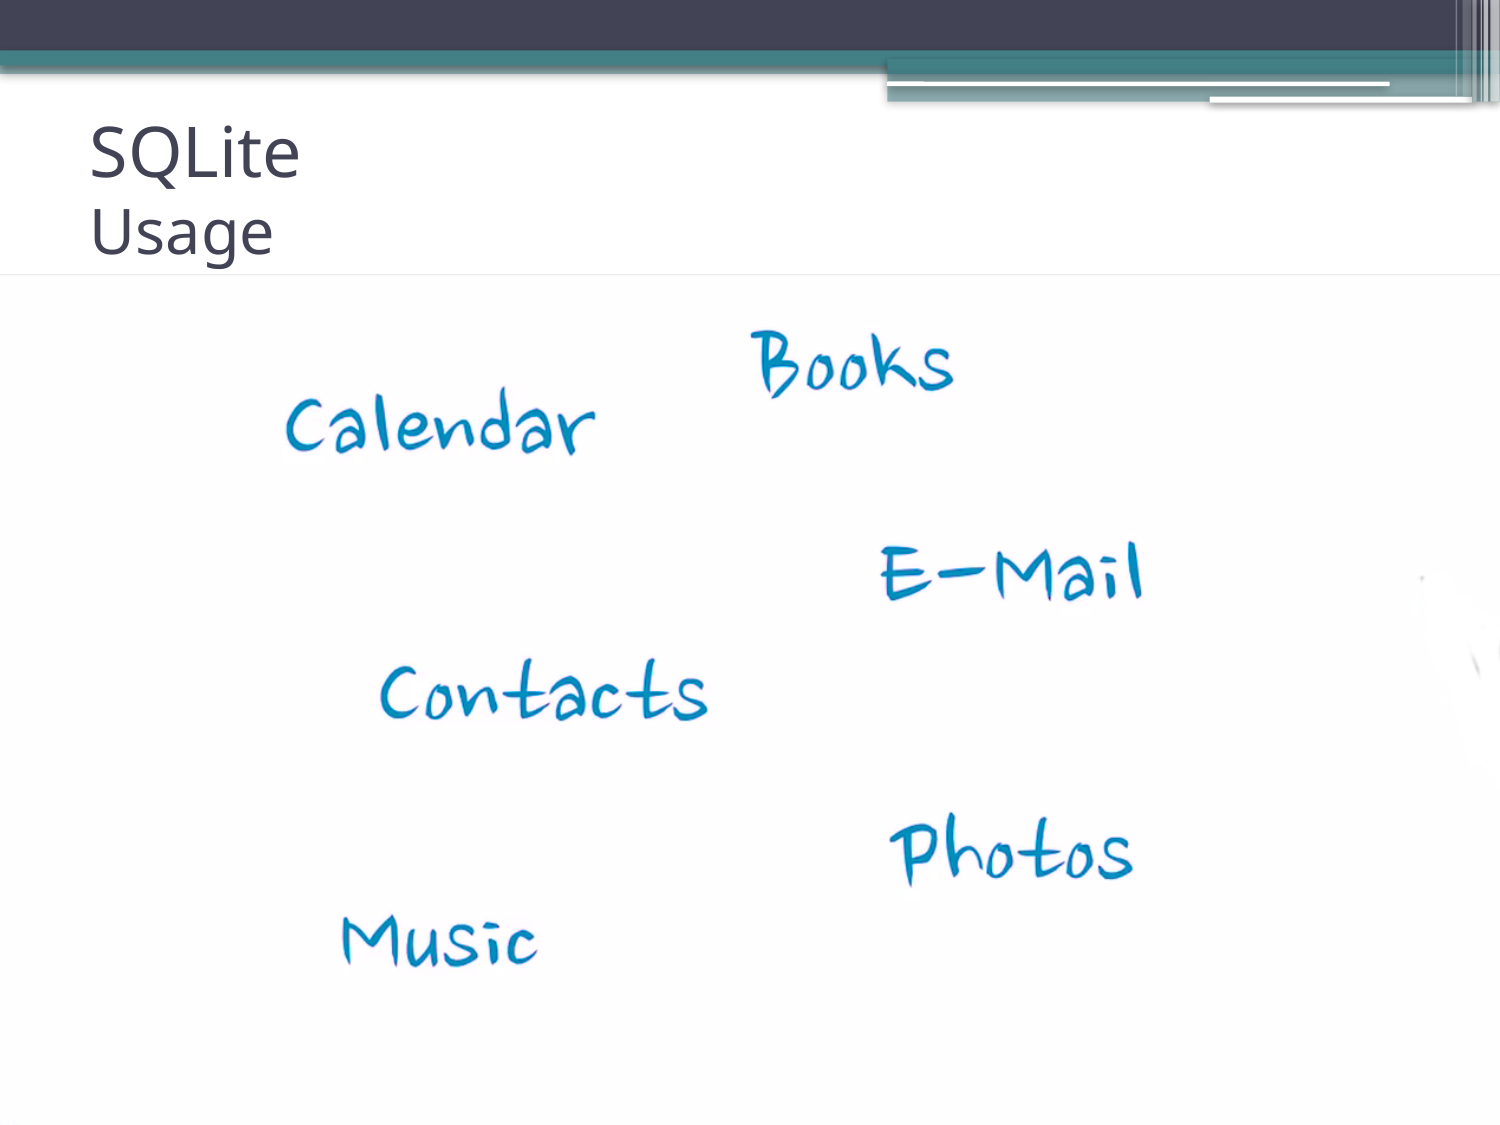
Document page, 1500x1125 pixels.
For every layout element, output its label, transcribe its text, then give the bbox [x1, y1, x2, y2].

title SQLite Usage [75, 99, 1425, 272]
picture [0, 274, 1500, 1125]
